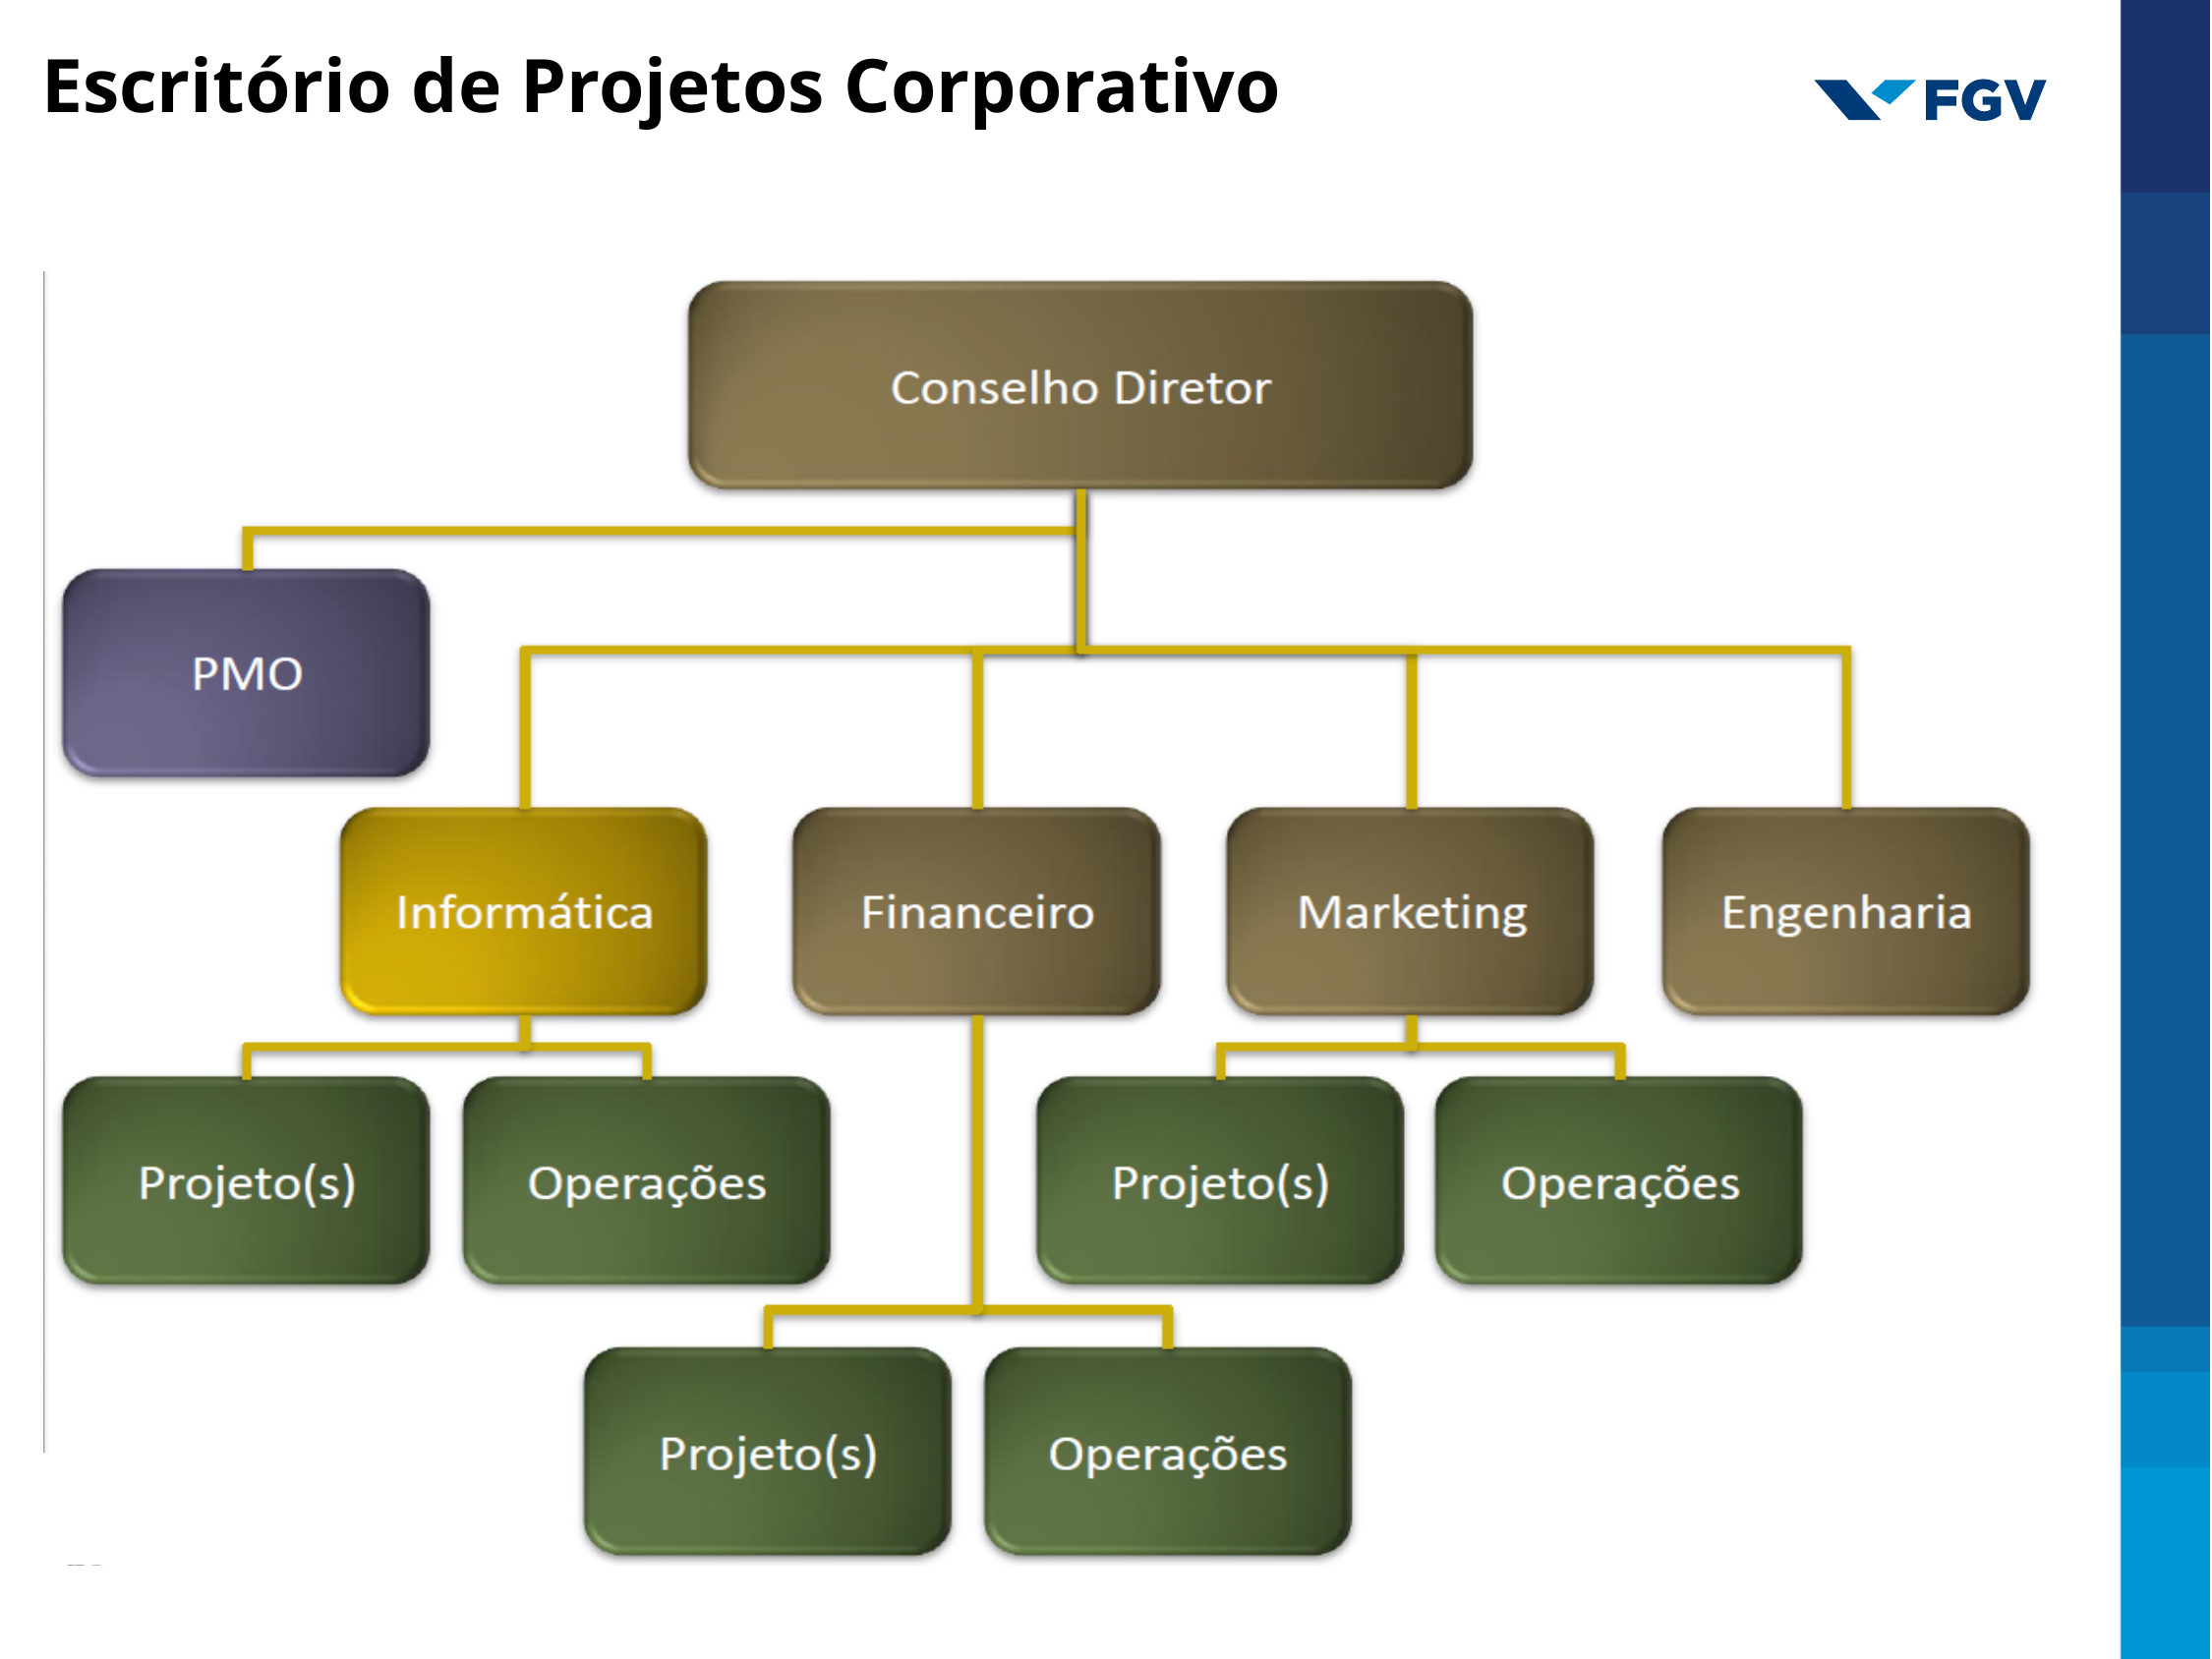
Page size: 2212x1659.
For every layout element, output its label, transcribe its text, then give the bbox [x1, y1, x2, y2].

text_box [42, 271, 2038, 1566]
picture [2, 0, 2210, 1659]
title Escritório de Projetos Corporativo [0, 28, 1842, 327]
